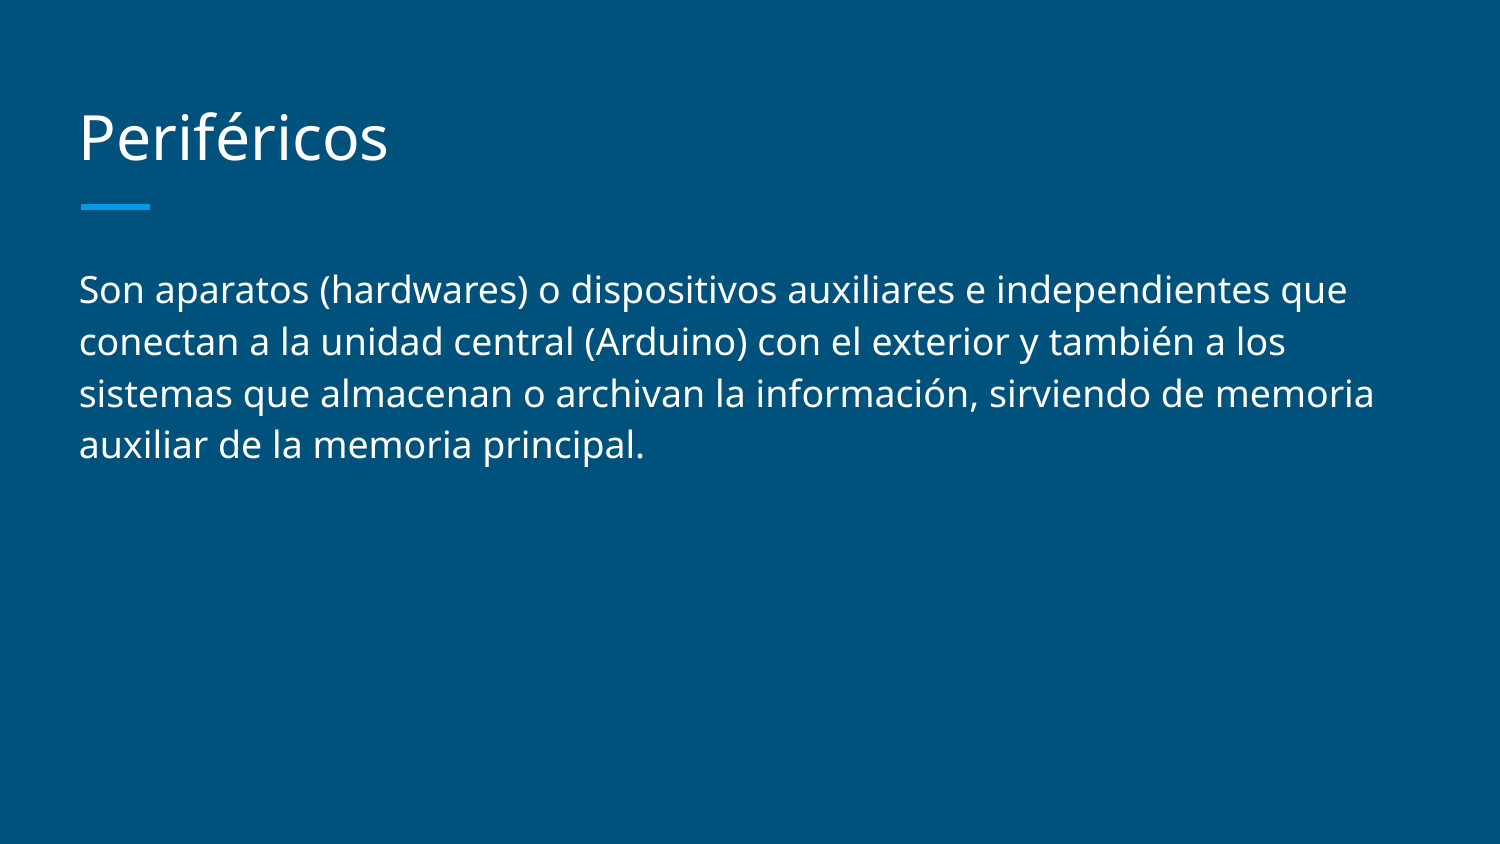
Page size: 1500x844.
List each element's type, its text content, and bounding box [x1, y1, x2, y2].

list Son aparatos (hardwares) o dispositivos auxiliares e independientes que conectan a la unidad central (Arduino) con el exterior y también a los sistemas que almacenan o archivan la información, sirviendo de memoria auxiliar de la memoria principal. [63, 244, 1437, 750]
title Periféricos [63, 75, 1437, 188]
